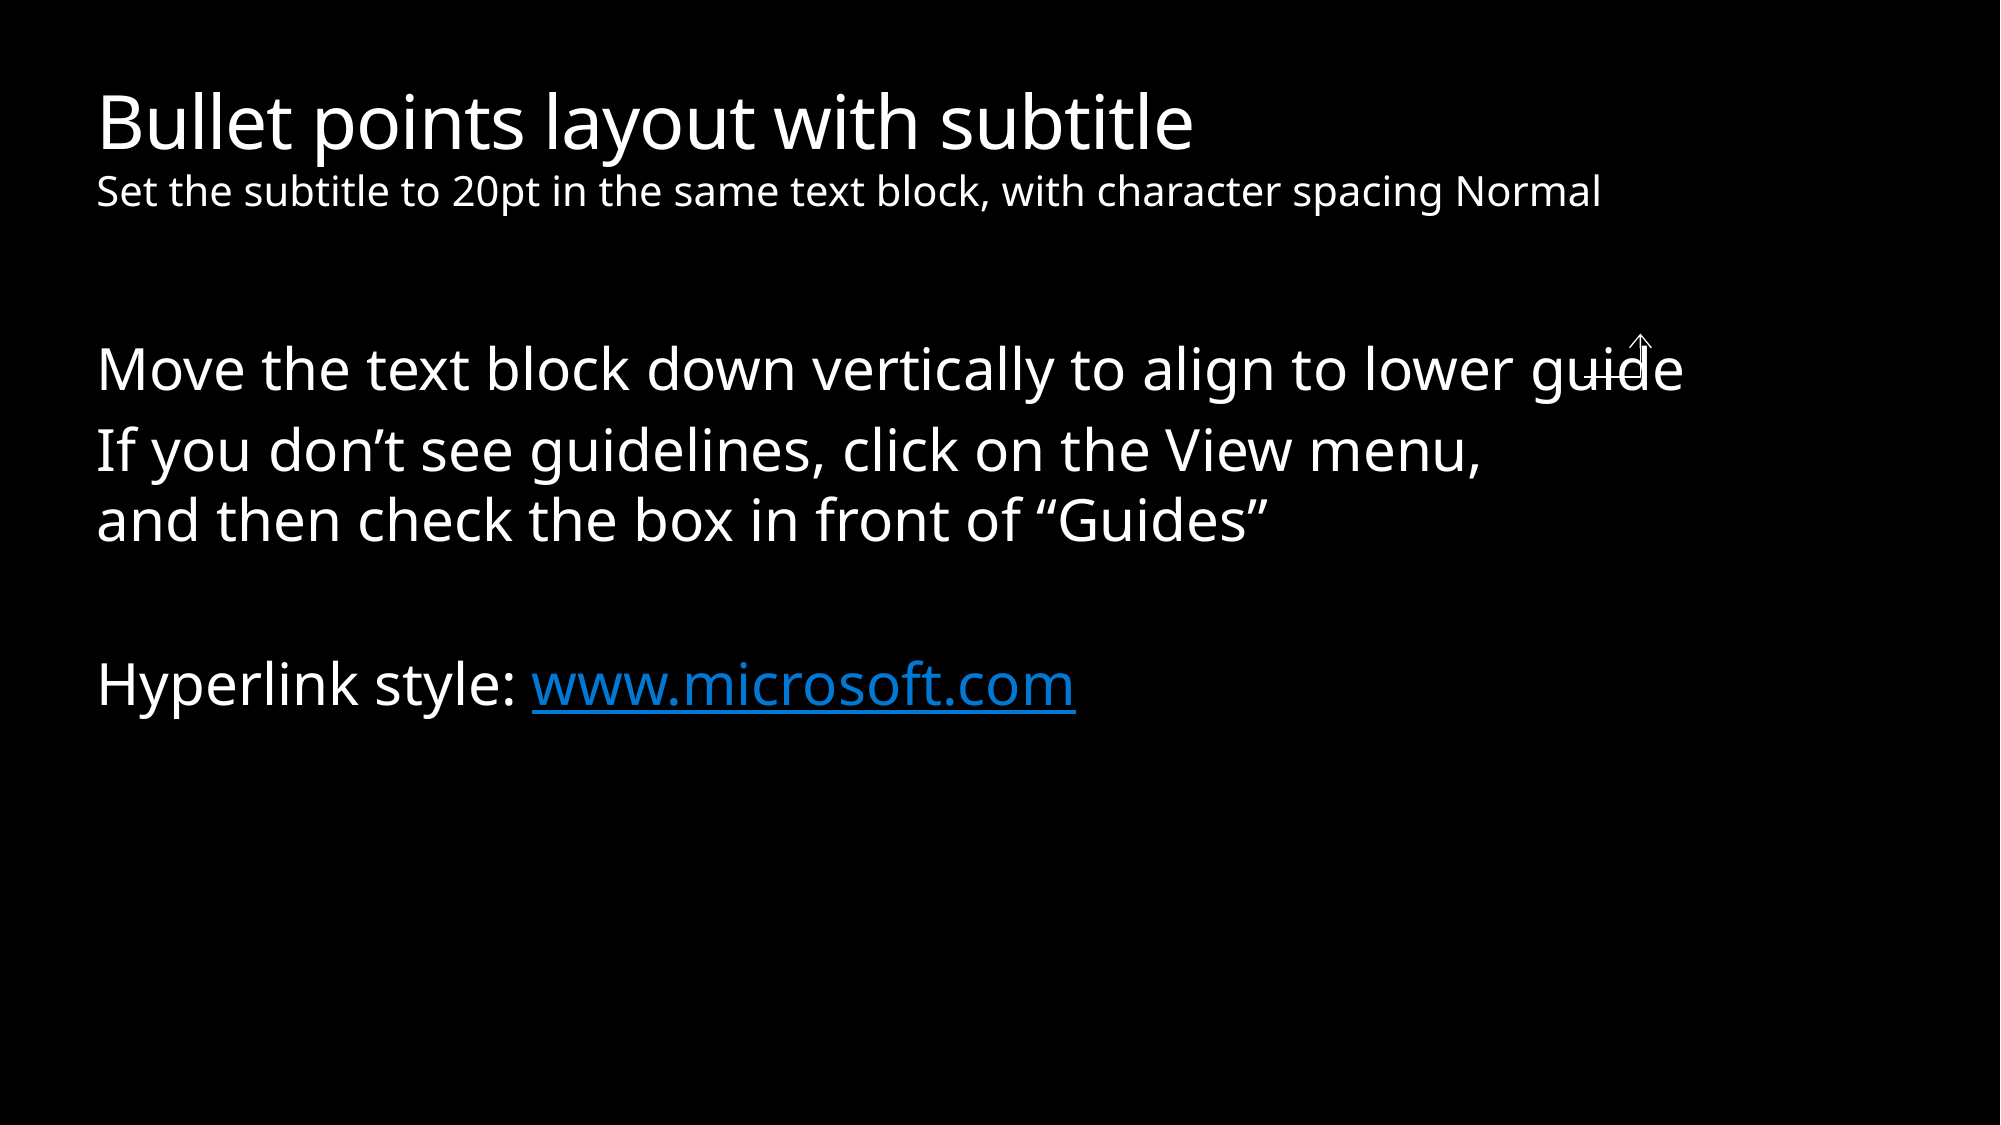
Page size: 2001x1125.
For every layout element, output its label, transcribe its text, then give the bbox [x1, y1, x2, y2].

text_box [1584, 333, 1652, 378]
title Bullet points layout with subtitle Set the subtitle to 20pt in the same text block, with character spacing Normal [96, 75, 1904, 217]
list Move the text block down vertically to align to lower guide If you don’t see guidelines, click on the View menu, and then check the box in front of “Guides” Hyperlink style: www.microsoft.com [96, 331, 1905, 711]
